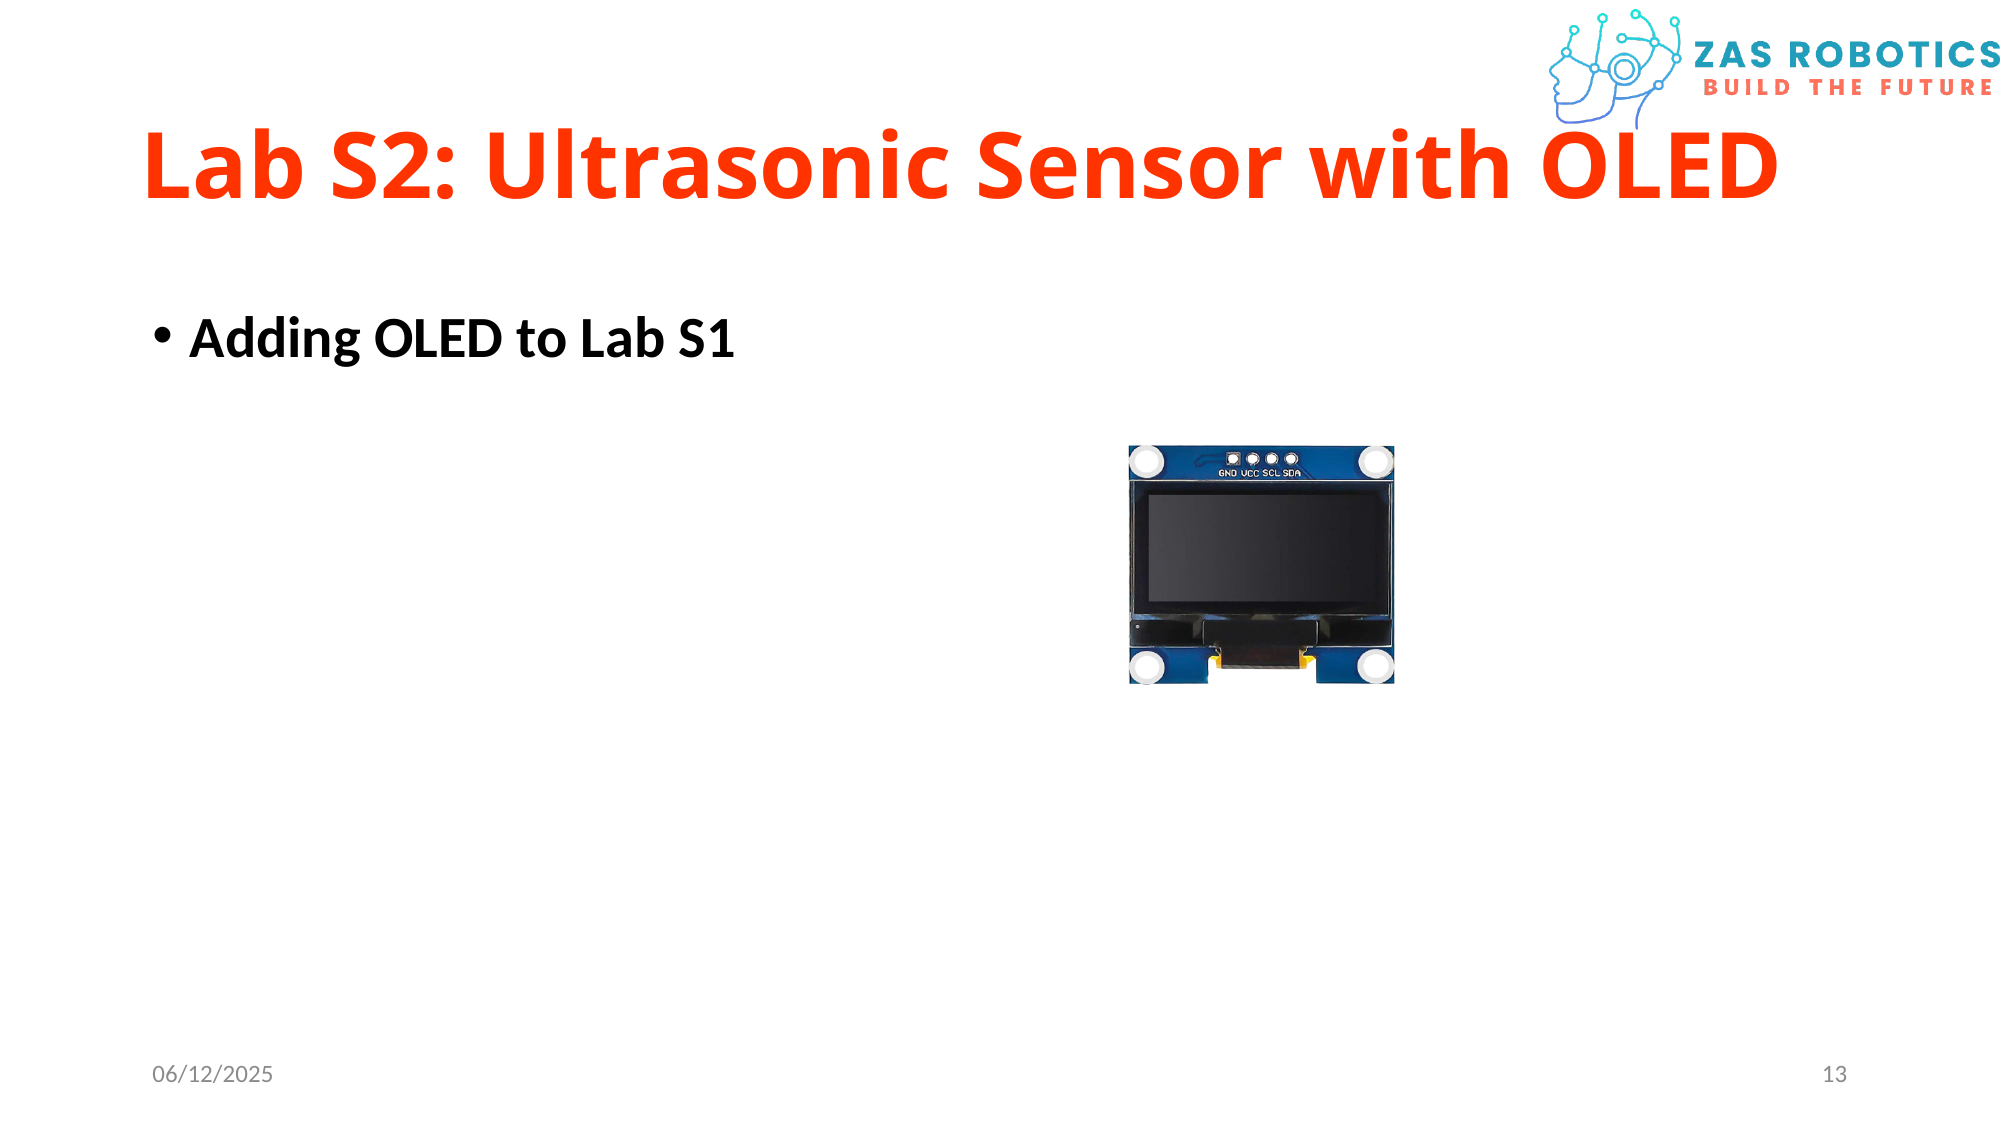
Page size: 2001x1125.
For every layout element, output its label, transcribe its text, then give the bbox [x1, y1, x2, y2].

list Adding OLED to Lab S1 [137, 299, 1863, 1014]
picture [1547, 8, 2000, 130]
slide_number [137, 1042, 588, 1103]
picture [1121, 436, 1404, 688]
slide_number 13 [1412, 1042, 1863, 1103]
title Lab S2: Ultrasonic Sensor with OLED [125, 59, 1851, 278]
